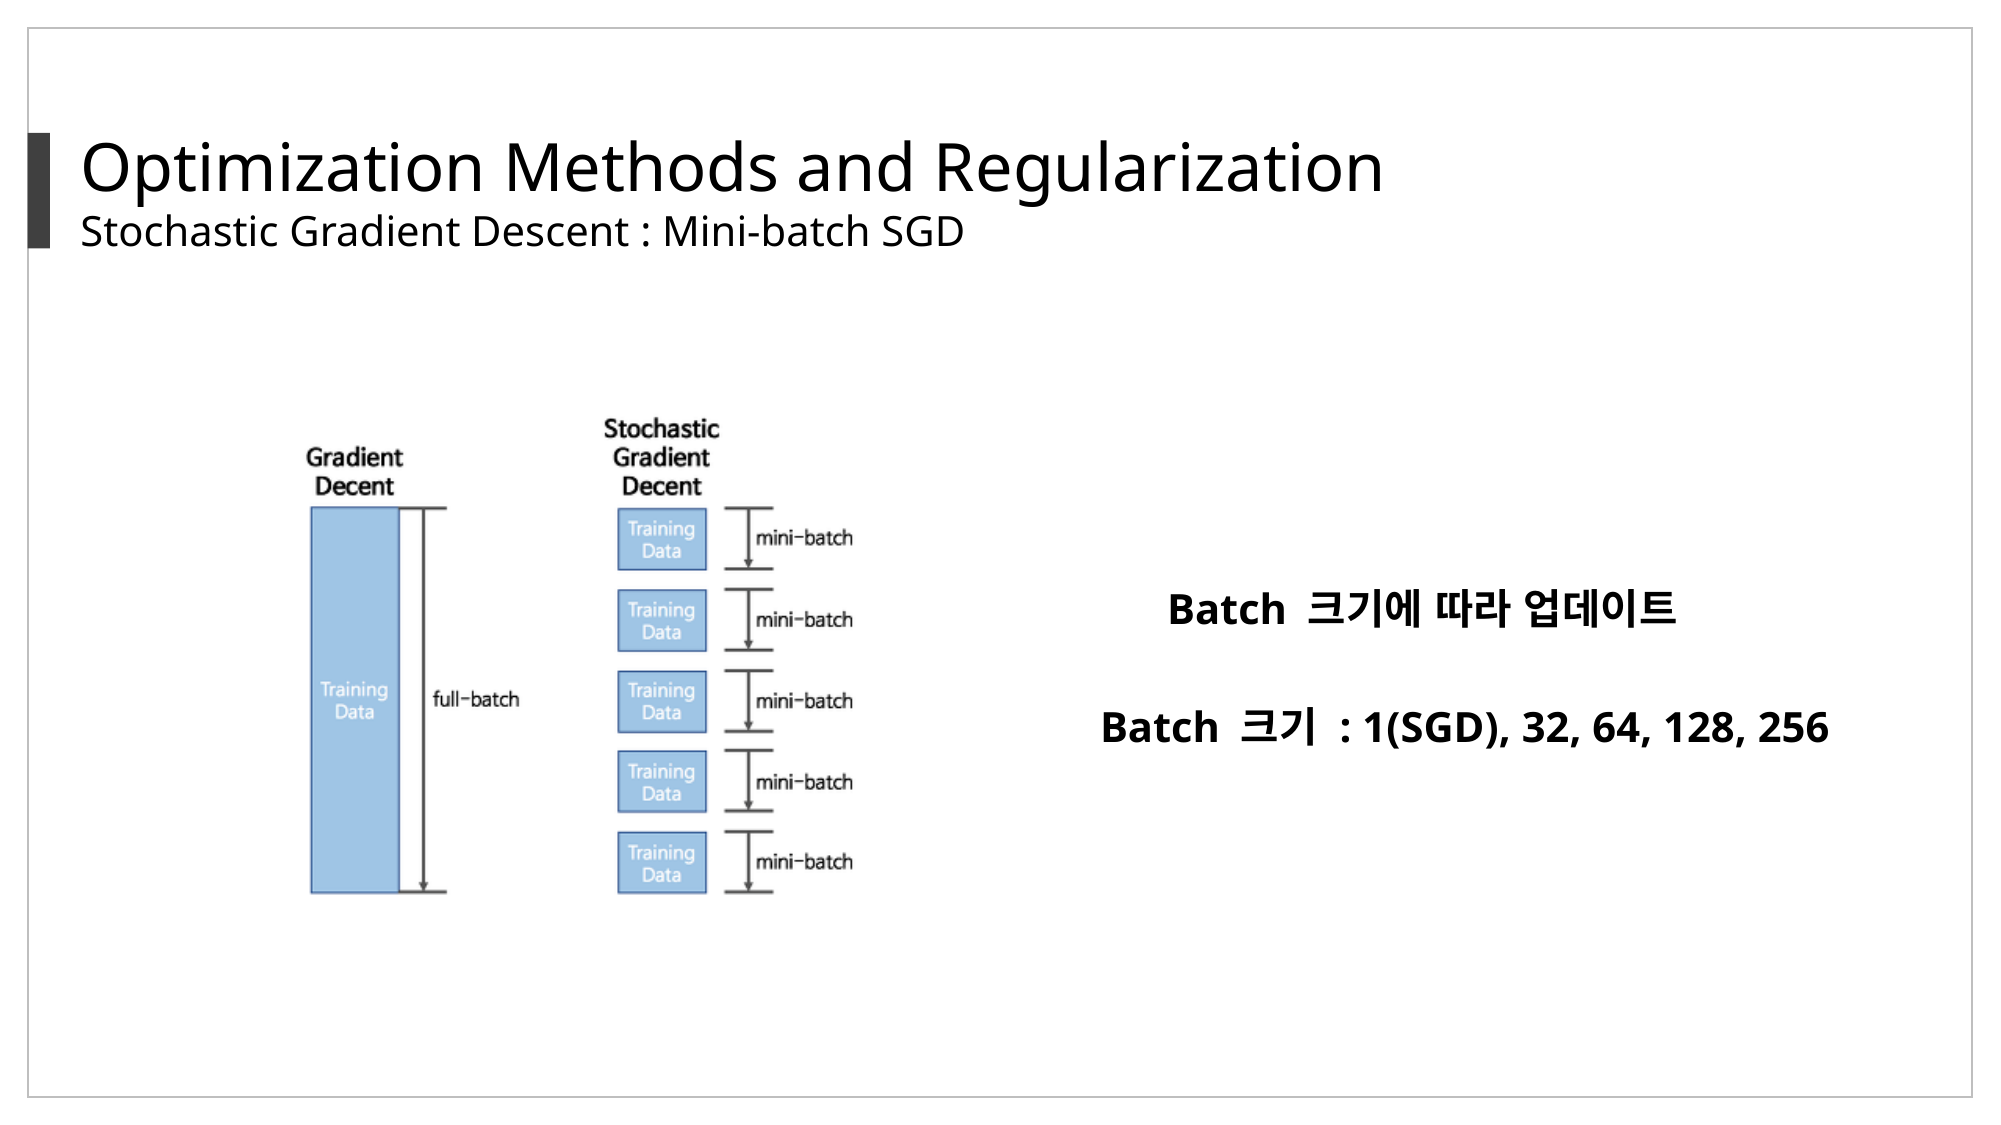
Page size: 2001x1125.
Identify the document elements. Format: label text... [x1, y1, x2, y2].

picture [258, 336, 904, 973]
text_box [27, 27, 1973, 1098]
text_box [27, 132, 51, 249]
text_box Batch 크기에 따라 업데이트 [1152, 575, 1745, 641]
text_box Batch 크기 : 1(SGD), 32, 64, 128, 256 [1085, 693, 1852, 759]
text_box Optimization Methods and Regularization Stochastic Gradient Descent : Mini-batch SGD [65, 117, 1419, 263]
